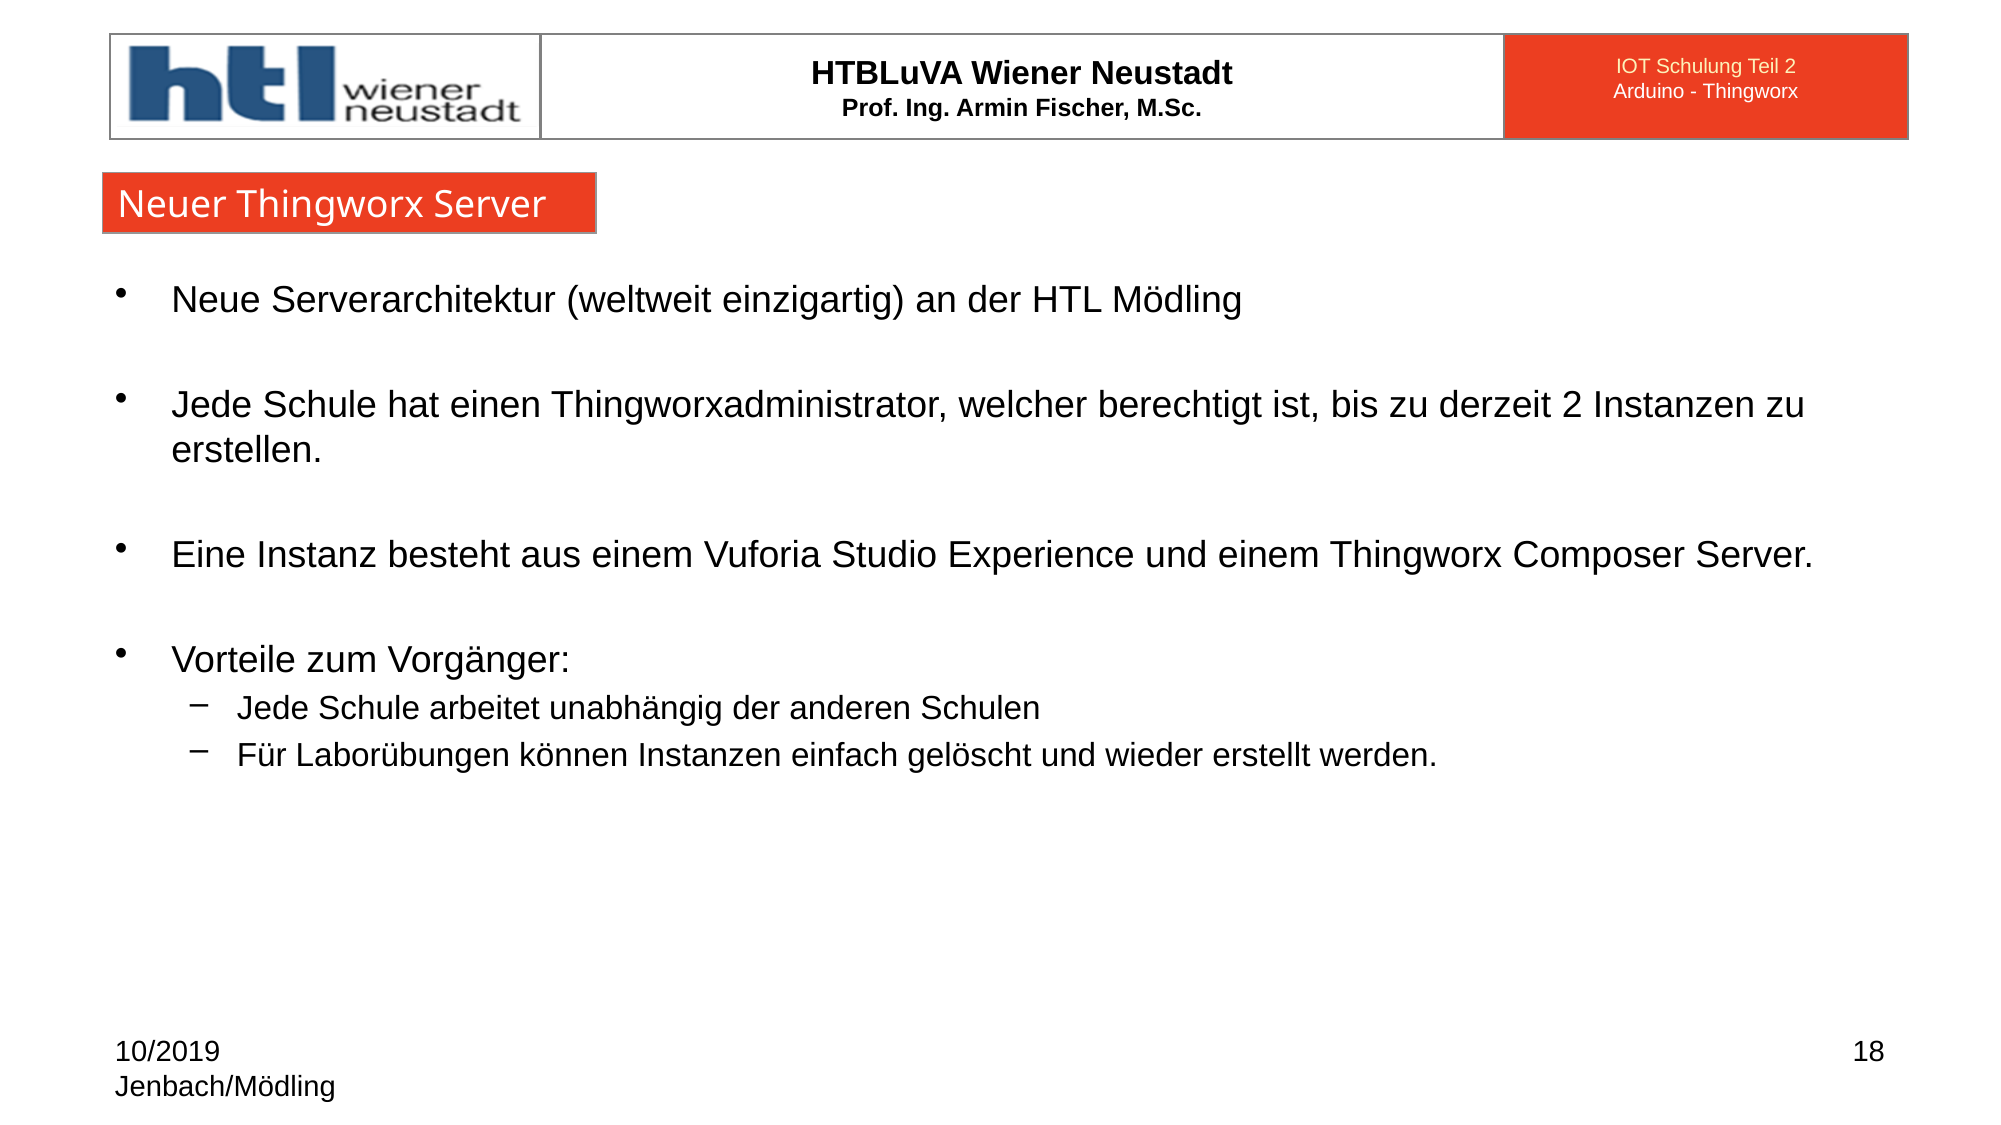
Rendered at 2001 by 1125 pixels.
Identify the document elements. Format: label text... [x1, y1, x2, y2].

picture [117, 43, 541, 131]
slide_number 18 [1433, 1024, 1901, 1103]
list Neue Serverarchitektur (weltweit einzigartig) an der HTL Mödling Jede Schule hat einen Thingworxadministrator, welcher berechtigt ist, bis zu derzeit 2 Instanzen zu erstellen. Eine Instanz besteht aus einem Vuforia Studio Experience und einem Thingworx Composer Server. Vorteile zum Vorgänger: Jede Schule arbeitet unabhängig der anderen Schulen Für Laborübungen können Instanzen einfach gelöscht und wieder erstellt werden. [99, 266, 1901, 1006]
slide_number 10/2019 Jenbach/Mödling [99, 1024, 567, 1103]
list Neuer Thingworx Server [102, 172, 597, 234]
